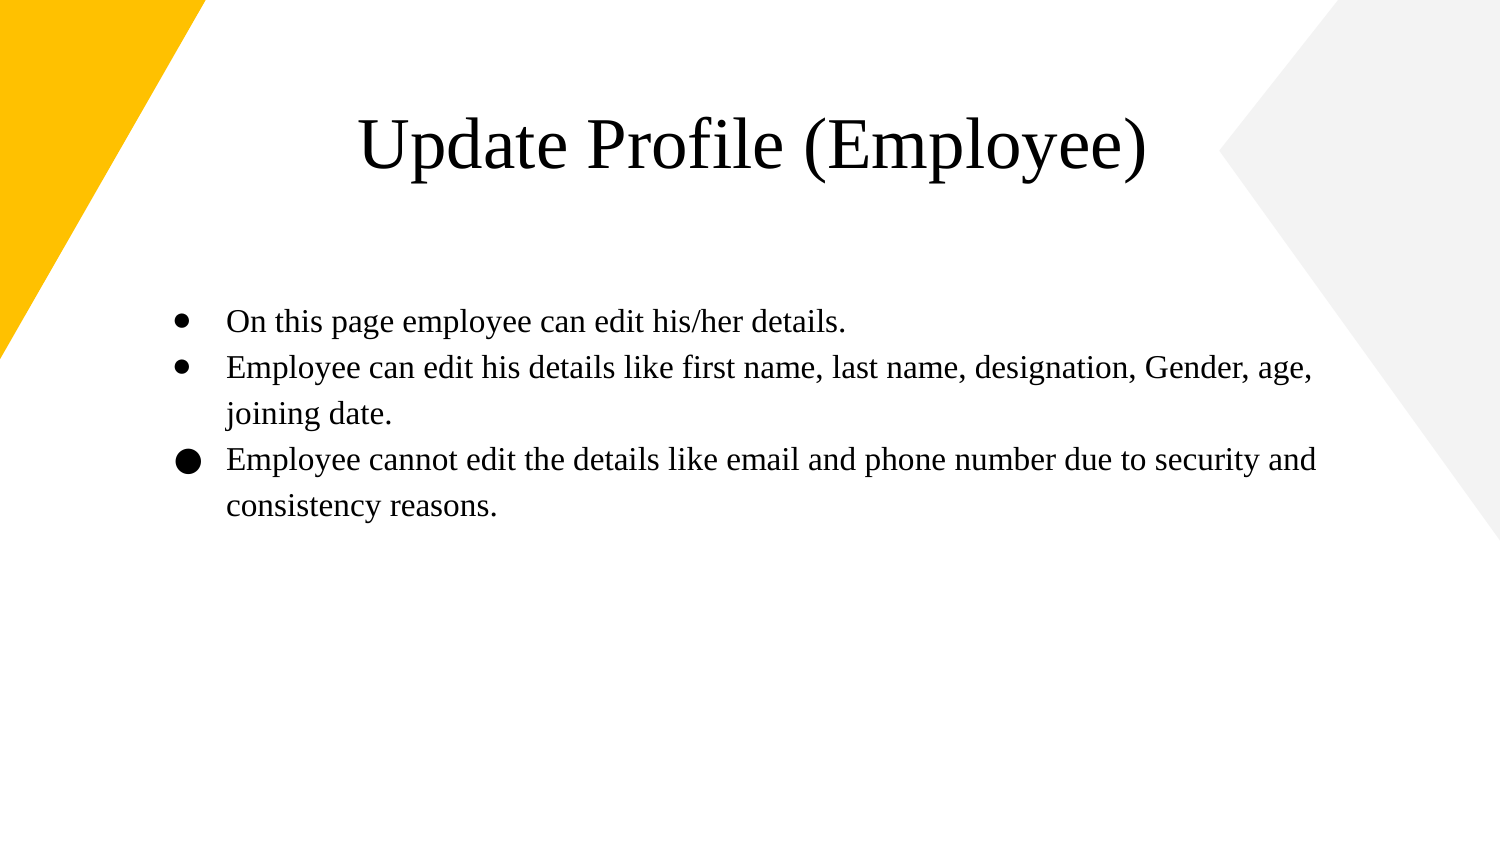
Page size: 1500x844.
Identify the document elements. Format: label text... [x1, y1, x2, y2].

title Update Profile (Employee) [88, 80, 1418, 175]
text_box On this page employee can edit his/her details. Employee can edit his details like first name, last name, designation, Gender, age, joining date. Employee cannot edit the details like email and phone number due to security and consistency reasons. [135, 278, 1384, 574]
